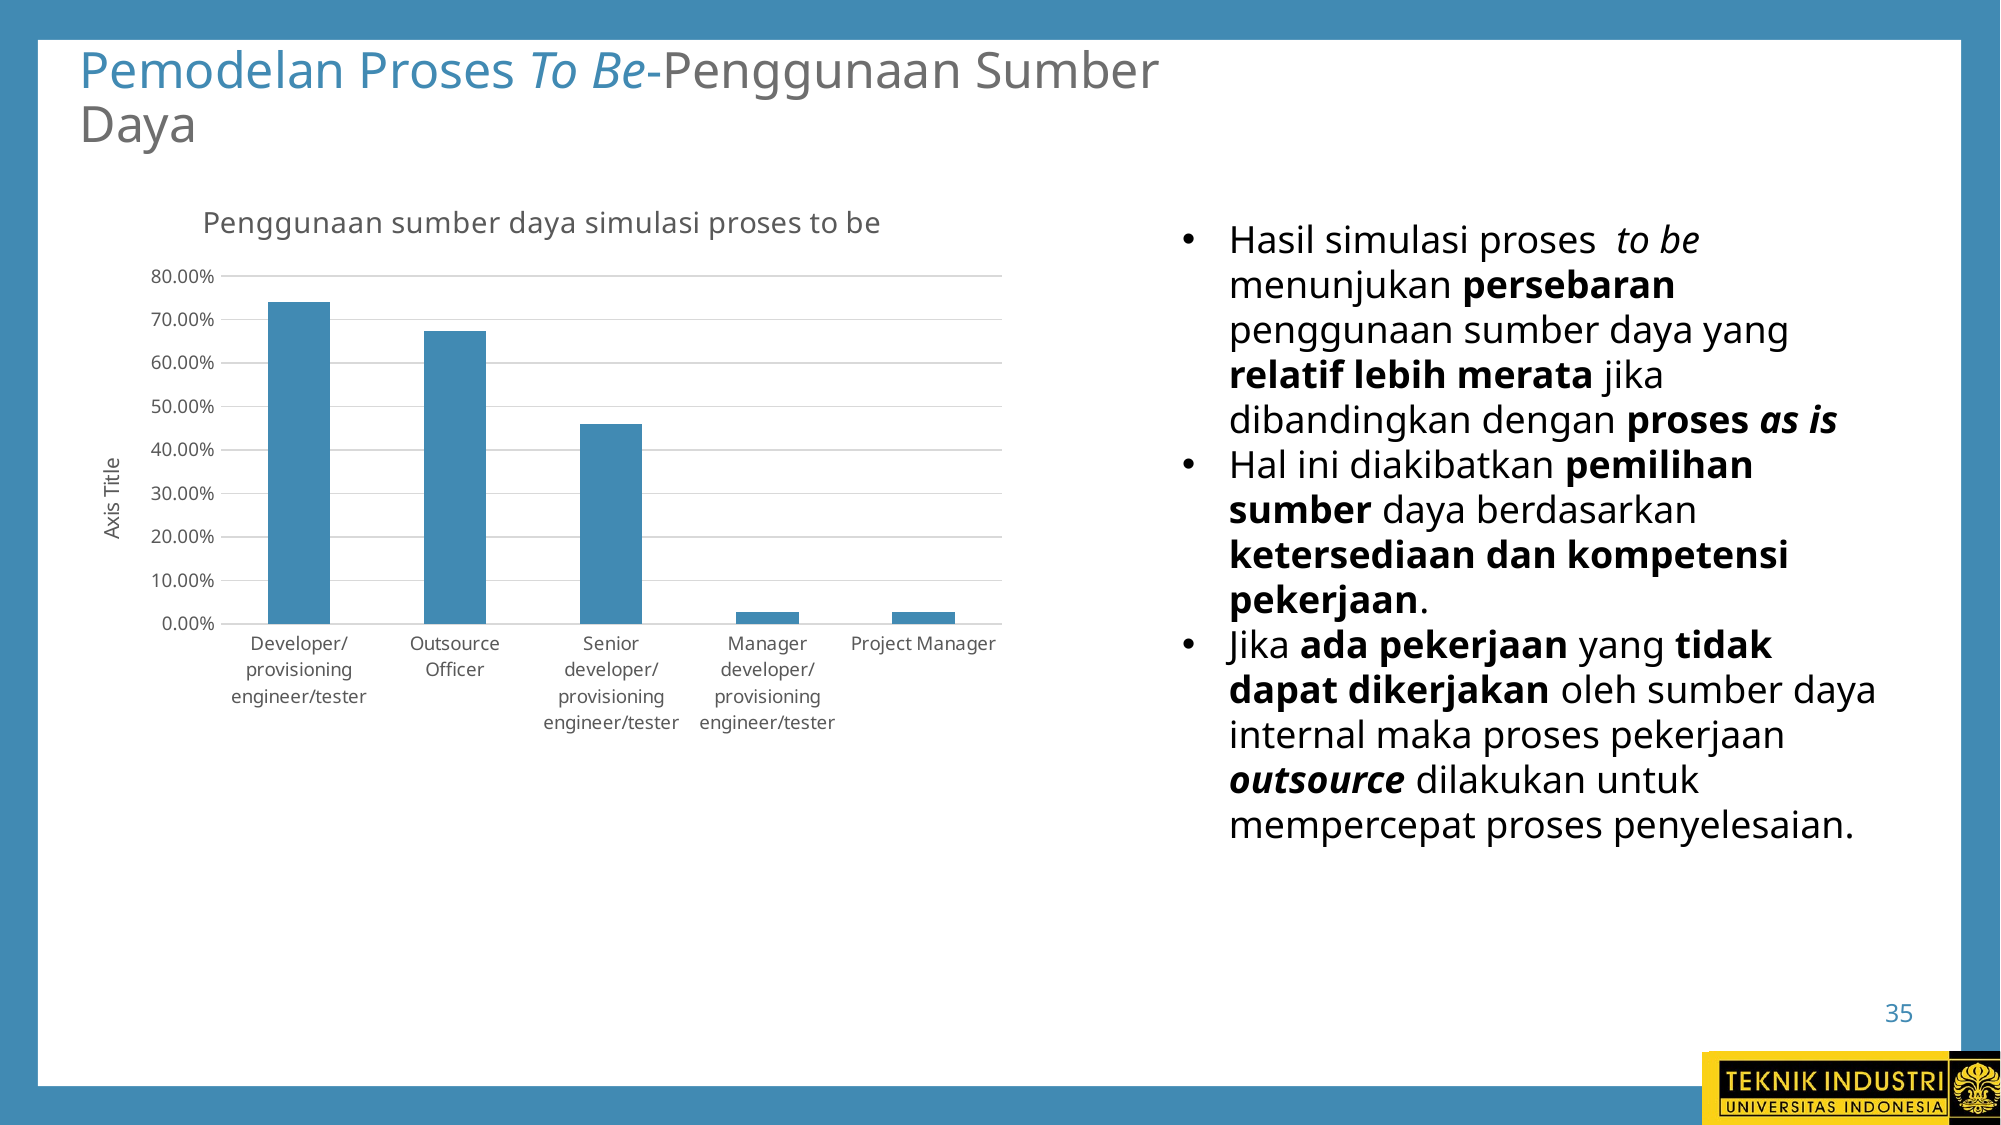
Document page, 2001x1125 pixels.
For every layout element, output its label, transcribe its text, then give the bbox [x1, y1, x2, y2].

slide_number 35 [1863, 985, 1929, 1045]
picture [1702, 1051, 2001, 1125]
chart [64, 173, 1022, 748]
title Pemodelan Proses To Be-Penggunaan Sumber Daya [64, 54, 1287, 144]
text_box Hasil simulasi proses to be menunjukan persebaran penggunaan sumber daya yang relatif lebih merata jika dibandingkan dengan proses as is Hal ini diakibatkan pemilihan sumber daya berdasarkan ketersediaan dan kompetensi pekerjaan. Jika ada pekerjaan yang tidak dapat dikerjakan oleh sumber daya internal maka proses pekerjaan outsource dilakukan untuk mempercepat proses penyelesaian. [1167, 208, 1896, 854]
